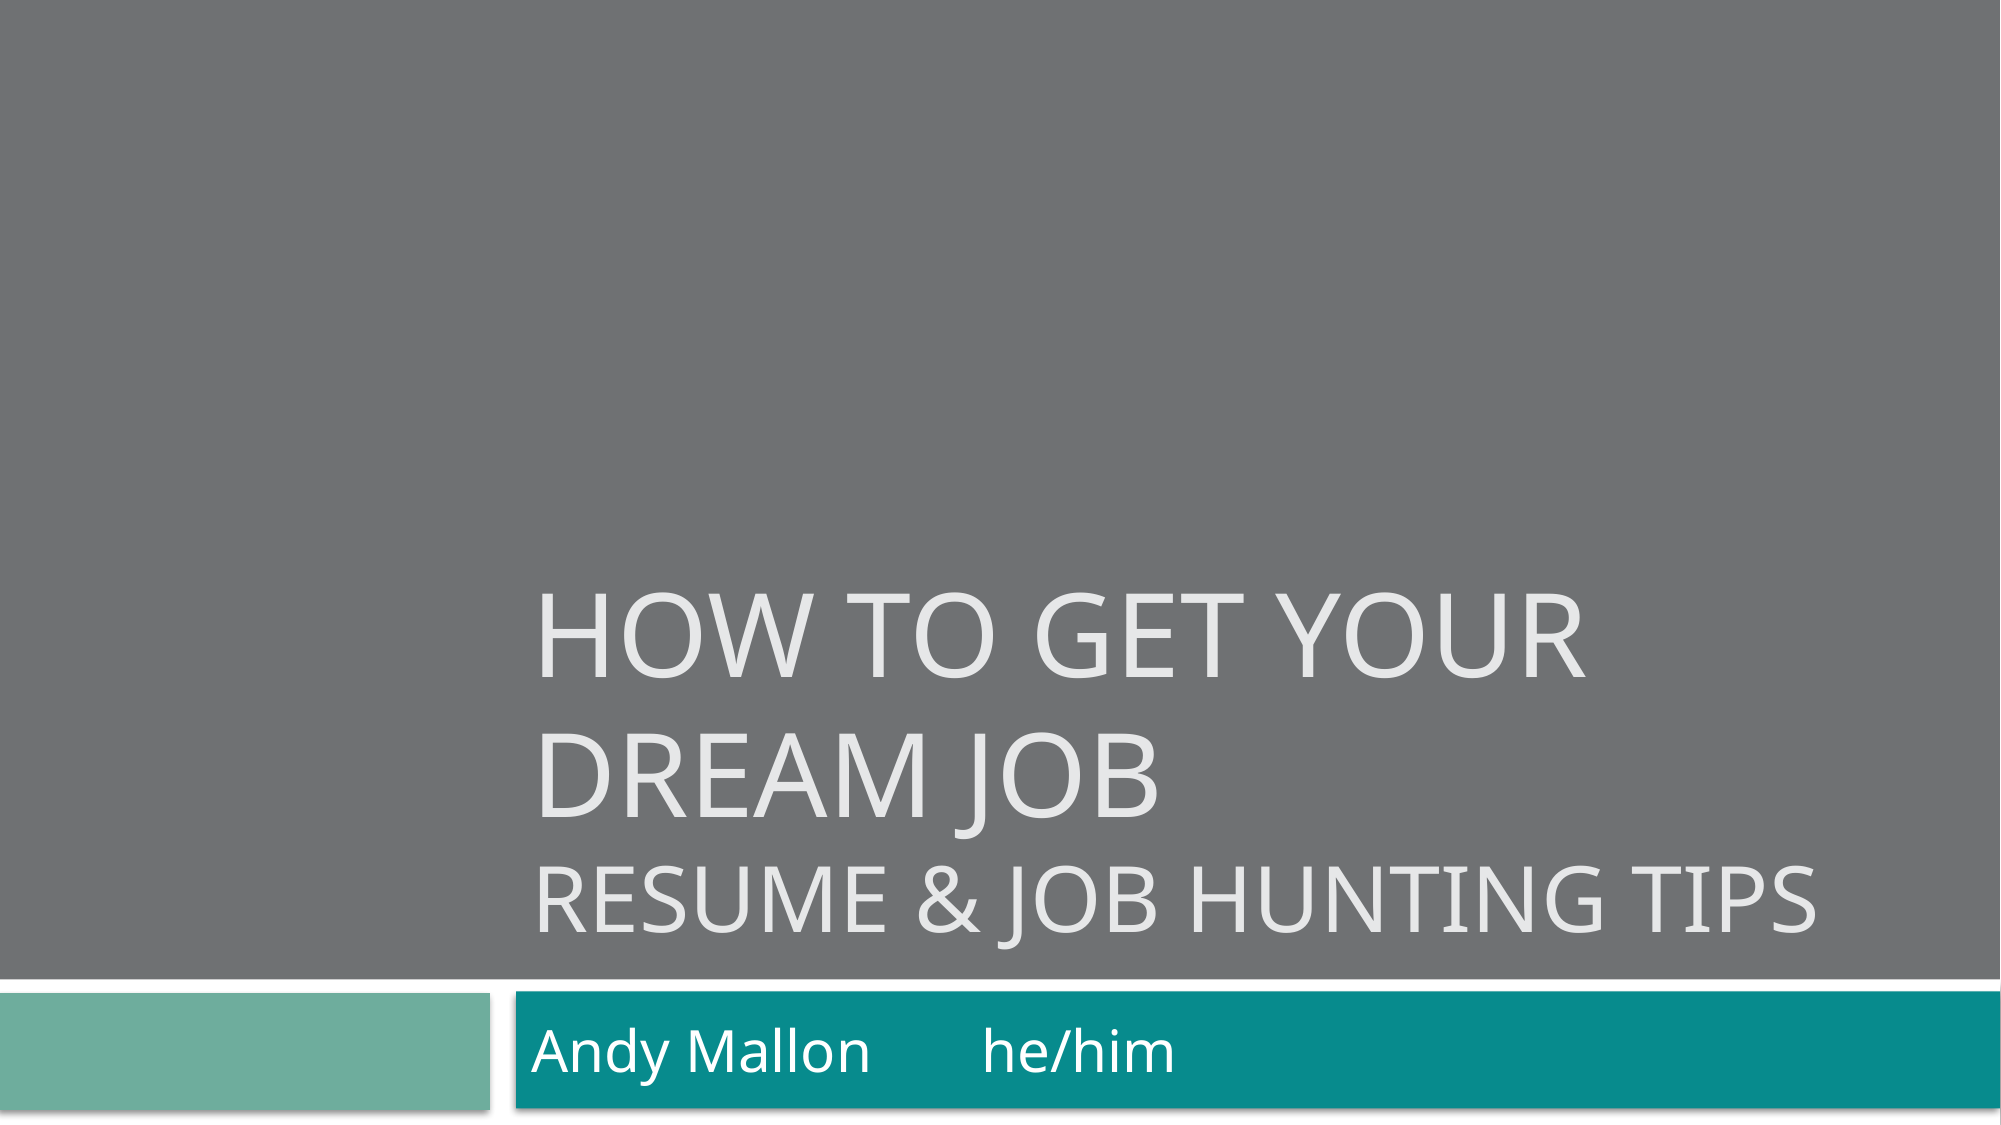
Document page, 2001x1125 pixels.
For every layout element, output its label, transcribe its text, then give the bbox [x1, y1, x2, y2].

title How to get your dreaM JOB Resume & job hunting tips [516, 512, 1934, 959]
subtitle Andy Mallon he/him [516, 992, 1942, 1105]
